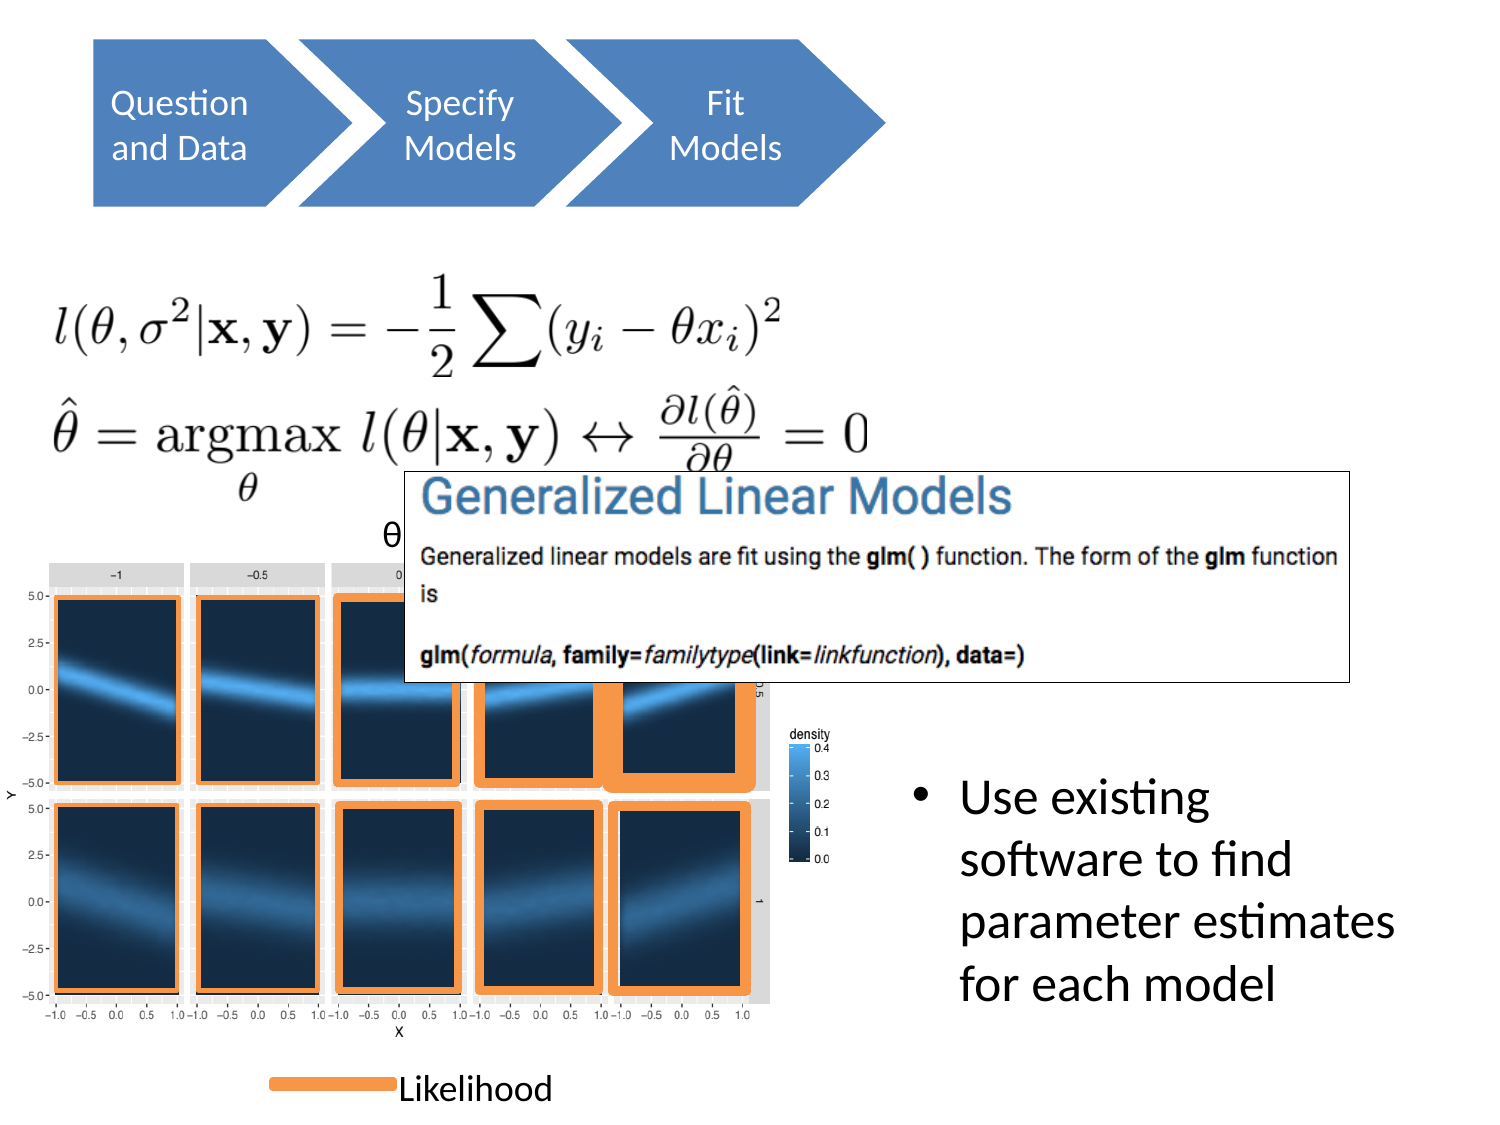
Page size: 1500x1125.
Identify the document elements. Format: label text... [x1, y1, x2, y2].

text_box Use existing software to find parameter estimates for each model [896, 754, 1415, 1081]
picture [53, 385, 1350, 683]
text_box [0, 502, 841, 1111]
text_box Fit Models [563, 37, 888, 209]
text_box Question and Data [91, 37, 355, 209]
text_box Specify Models [296, 37, 625, 209]
picture [0, 260, 780, 378]
